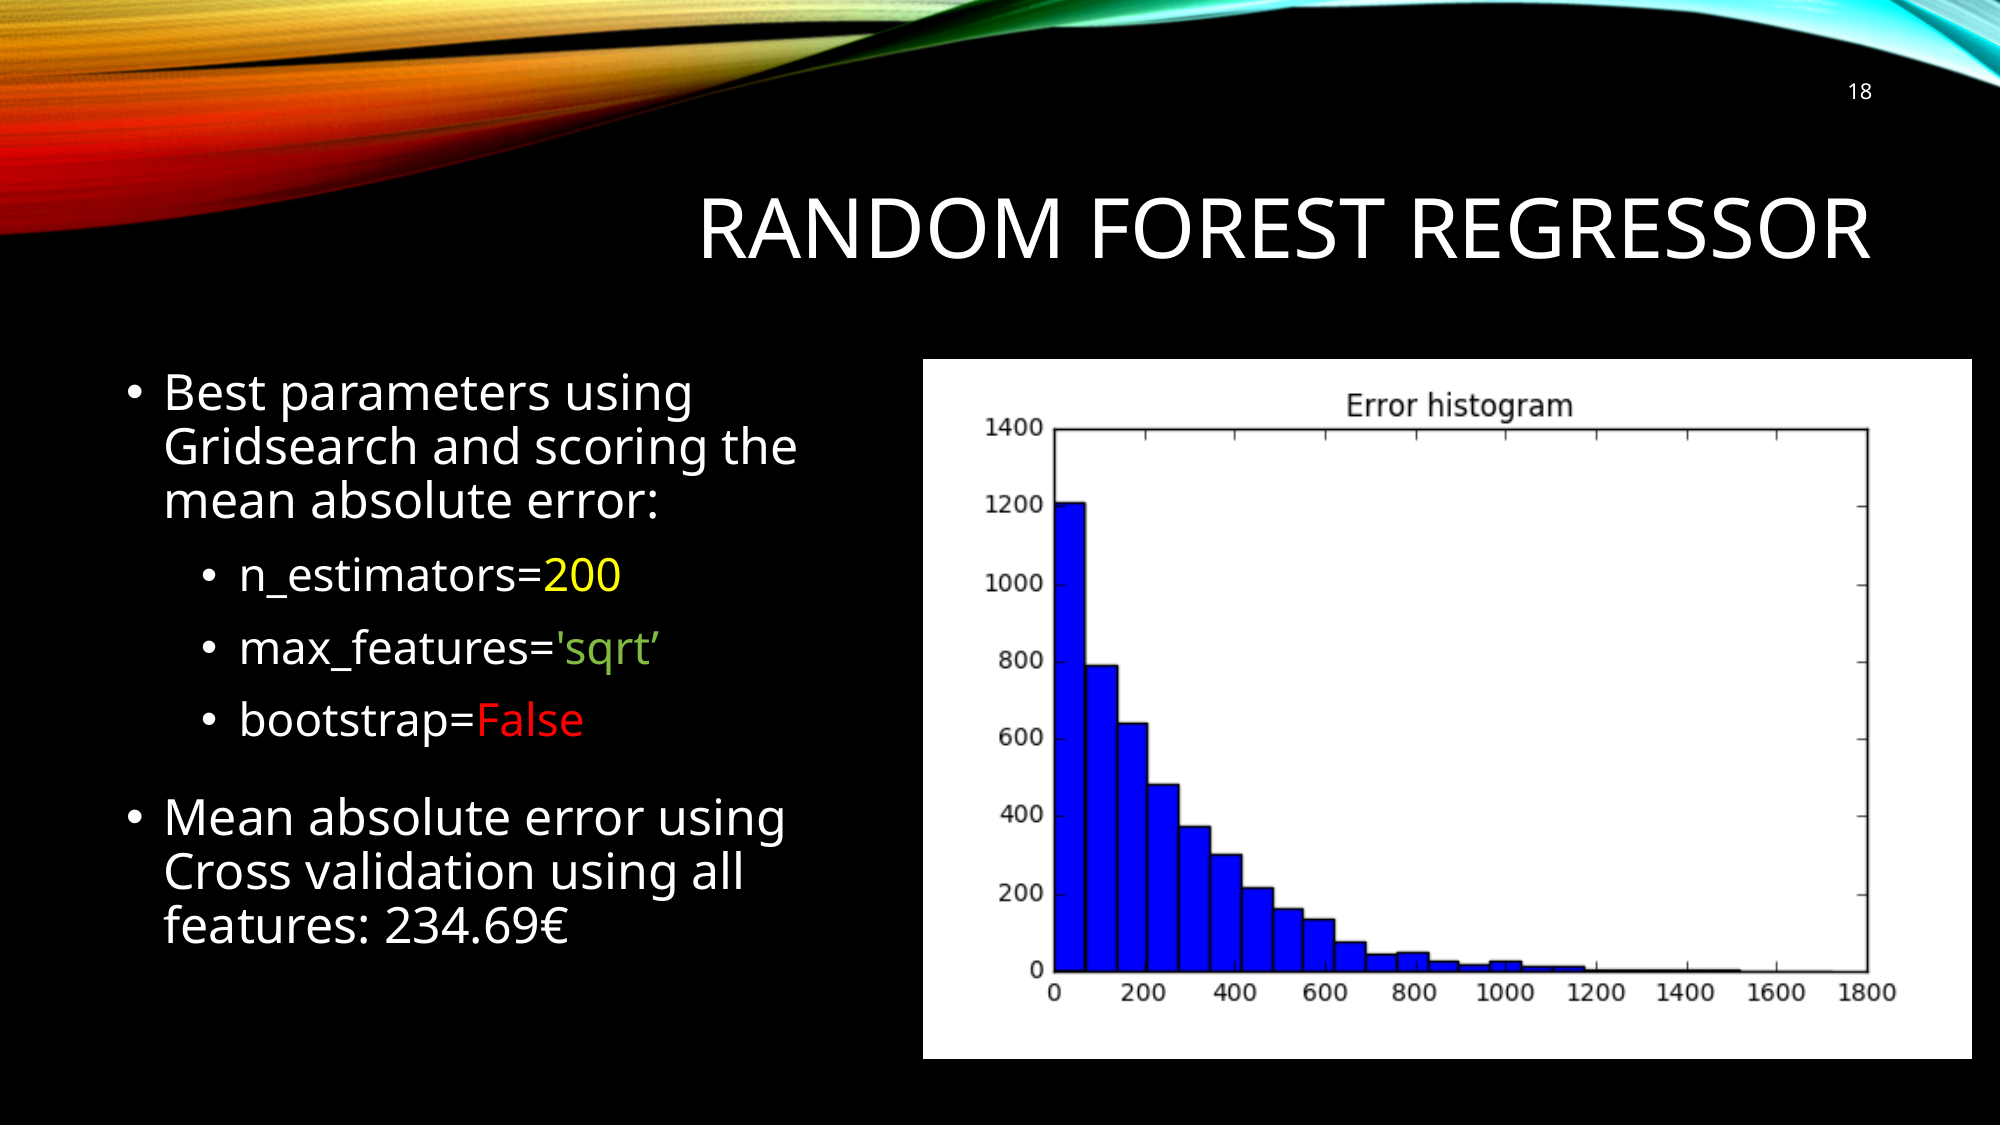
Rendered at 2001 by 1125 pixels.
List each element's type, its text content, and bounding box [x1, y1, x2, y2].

list Best parameters using Gridsearch and scoring the mean absolute error: n_estimators=200 max_features='sqrt’ bootstrap=False Mean absolute error using Cross validation using all features: 234.69€ [111, 360, 923, 1021]
picture [0, 0, 2000, 237]
slide_number 18 [1437, 62, 1888, 123]
title Random forest regressor [474, 125, 1888, 338]
picture [923, 359, 1972, 1059]
